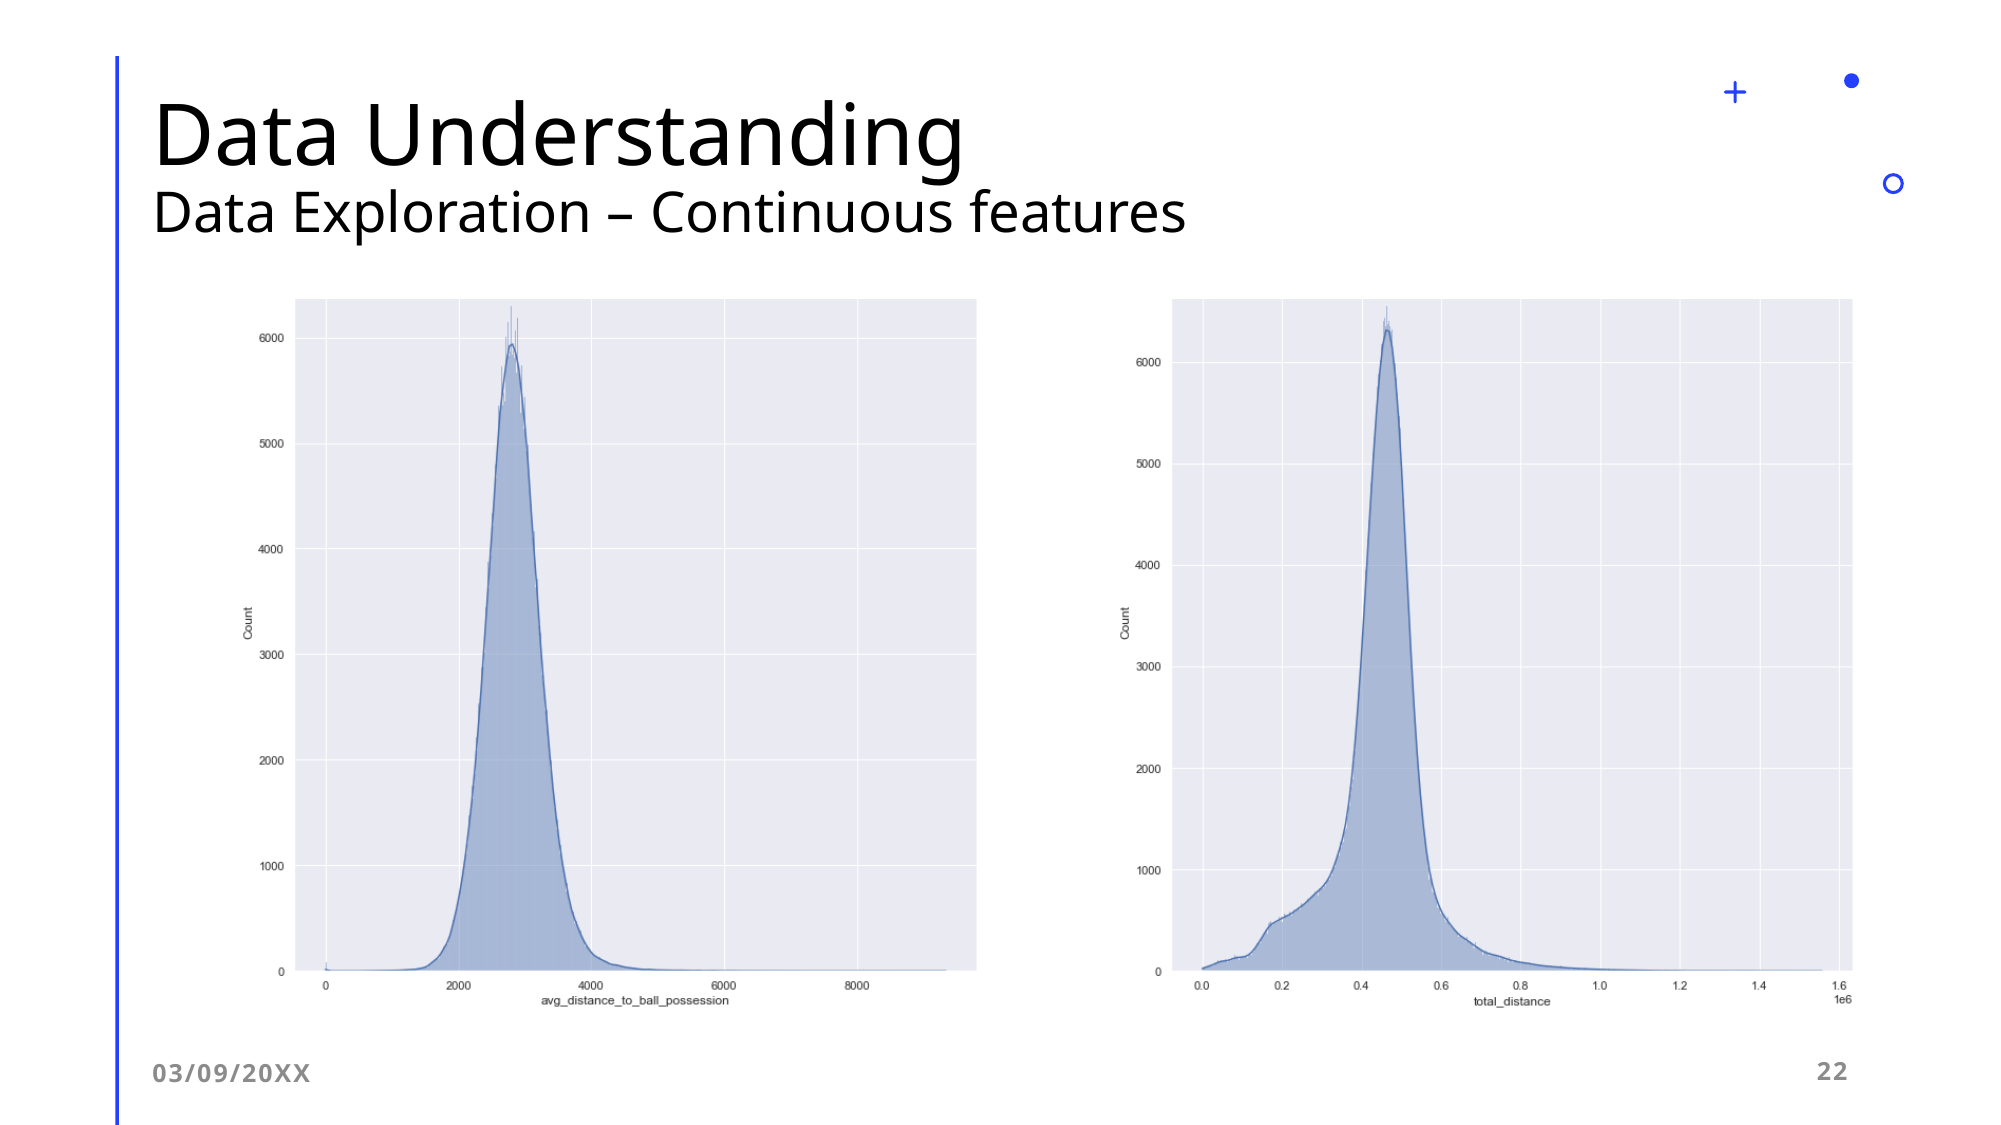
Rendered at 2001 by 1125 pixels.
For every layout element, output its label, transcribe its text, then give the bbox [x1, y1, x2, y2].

picture [236, 299, 984, 1014]
title Data Understanding Data Exploration – Continuous features [137, 59, 1863, 278]
picture [1112, 299, 1860, 1014]
slide_number 22 [1412, 1042, 1863, 1103]
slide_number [137, 1042, 588, 1103]
